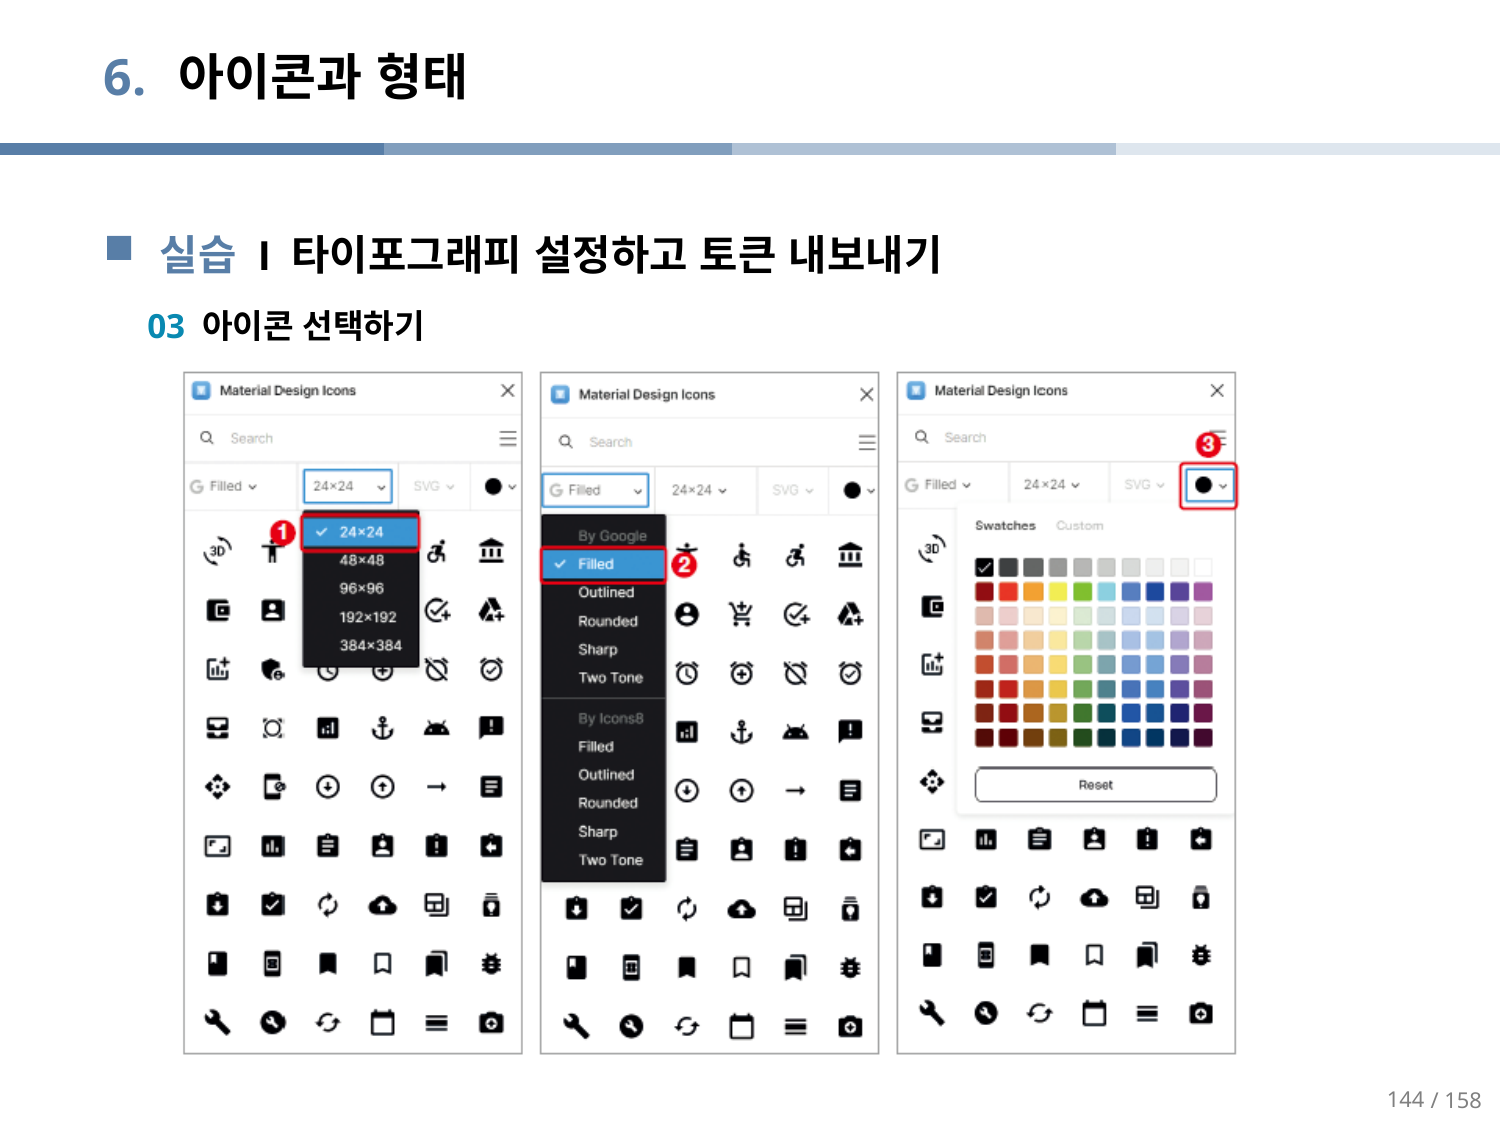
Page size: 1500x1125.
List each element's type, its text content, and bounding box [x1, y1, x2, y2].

picture [170, 361, 1241, 1061]
text_box 실습 I 타이포그래피 설정하고 토큰 내보내기 03 아이콘 선택하기 [88, 196, 1436, 1083]
title 아이콘과 형태 [88, 30, 1211, 121]
